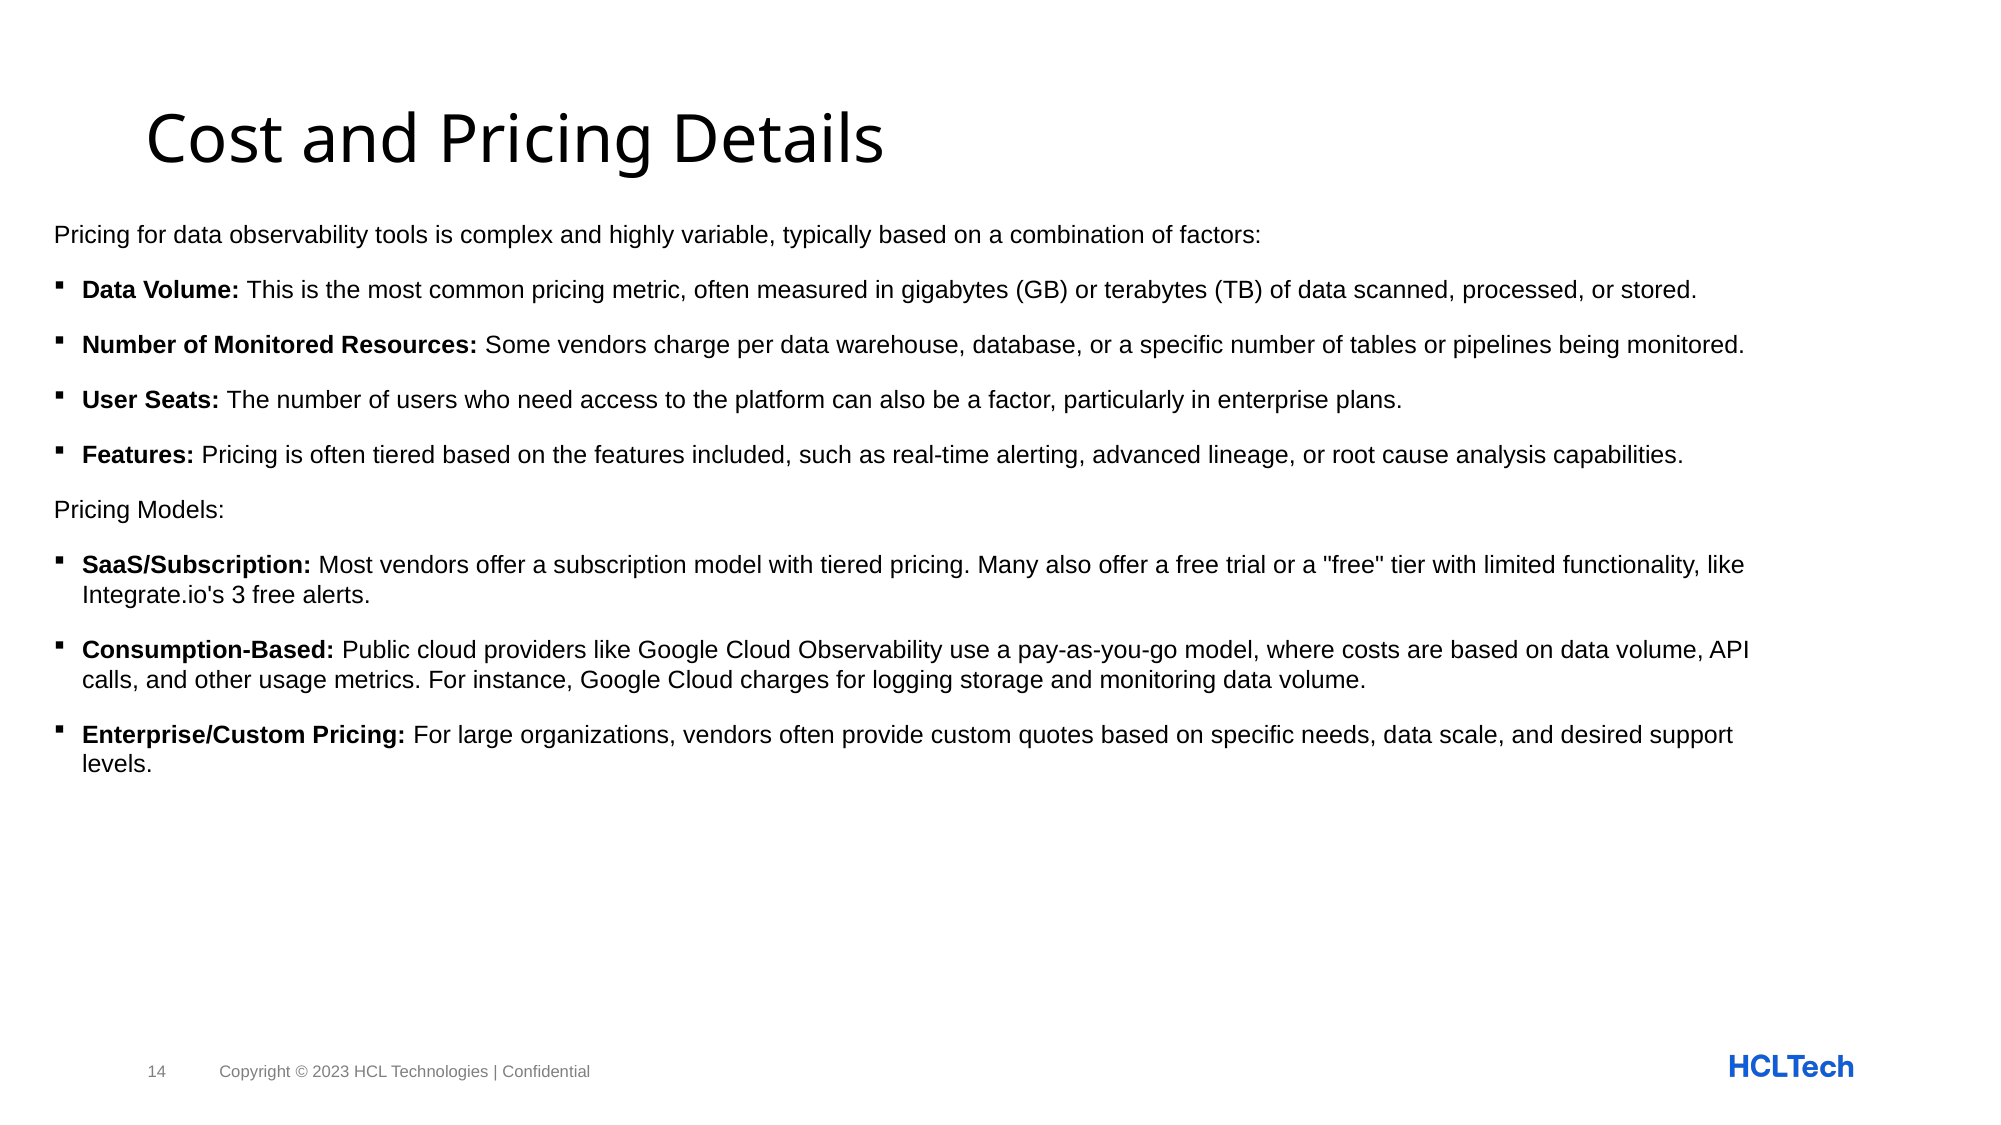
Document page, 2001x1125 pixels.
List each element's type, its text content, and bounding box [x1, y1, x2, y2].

slide_number 14 [147, 1061, 187, 1081]
picture [1719, 1044, 1864, 1088]
list Pricing for data observability tools is complex and highly variable, typically based on a combination of factors: Data Volume: This is the most common pricing metric, often measured in gigabytes (GB) or terabytes (TB) of data scanned, processed, or stored. Number of Monitored Resources: Some vendors charge per data warehouse, database, or a specific number of tables or pipelines being monitored. User Seats: The number of users who need access to the platform can also be a factor, particularly in enterprise plans. Features: Pricing is often tiered based on the features included, such as real-time alerting, advanced lineage, or root cause analysis capabilities. Pricing Models: SaaS/Subscription: Most vendors offer a subscription model with tiered pricing. Many also offer a free trial or a "free" tier with limited functionality, like Integrate.io's 3 free alerts. Consumption-Based: Public cloud providers like Google Cloud Observability use a pay-as-you-go model, where costs are based on data volume, API calls, and other usage metrics. For instance, Google Cloud charges for logging storage and monitoring data volume. Enterprise/Custom Pricing: For large organizations, vendors often provide custom quotes based on specific needs, data scale, and desired support levels. [54, 218, 1759, 1061]
footer Copyright © 2023 HCL Technologies | Confidential [219, 1061, 895, 1081]
title Cost and Pricing Details [145, 108, 1855, 245]
